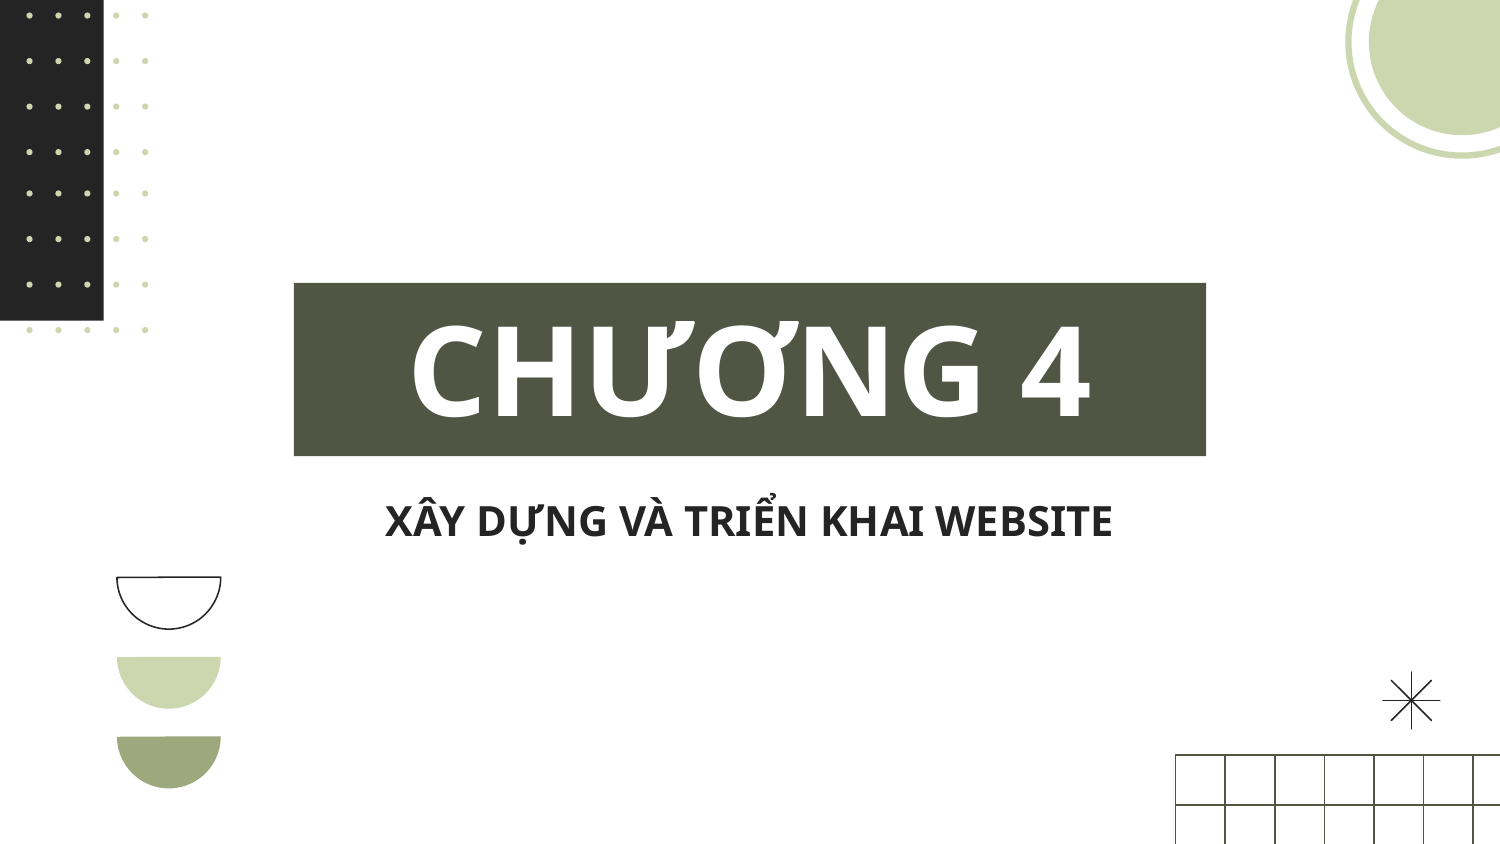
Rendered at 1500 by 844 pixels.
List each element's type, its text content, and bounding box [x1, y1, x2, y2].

subtitle XÂY DỰNG VÀ TRIỂN KHAI WEBSITE [293, 479, 1207, 561]
title CHƯƠNG 4 [293, 282, 1207, 457]
